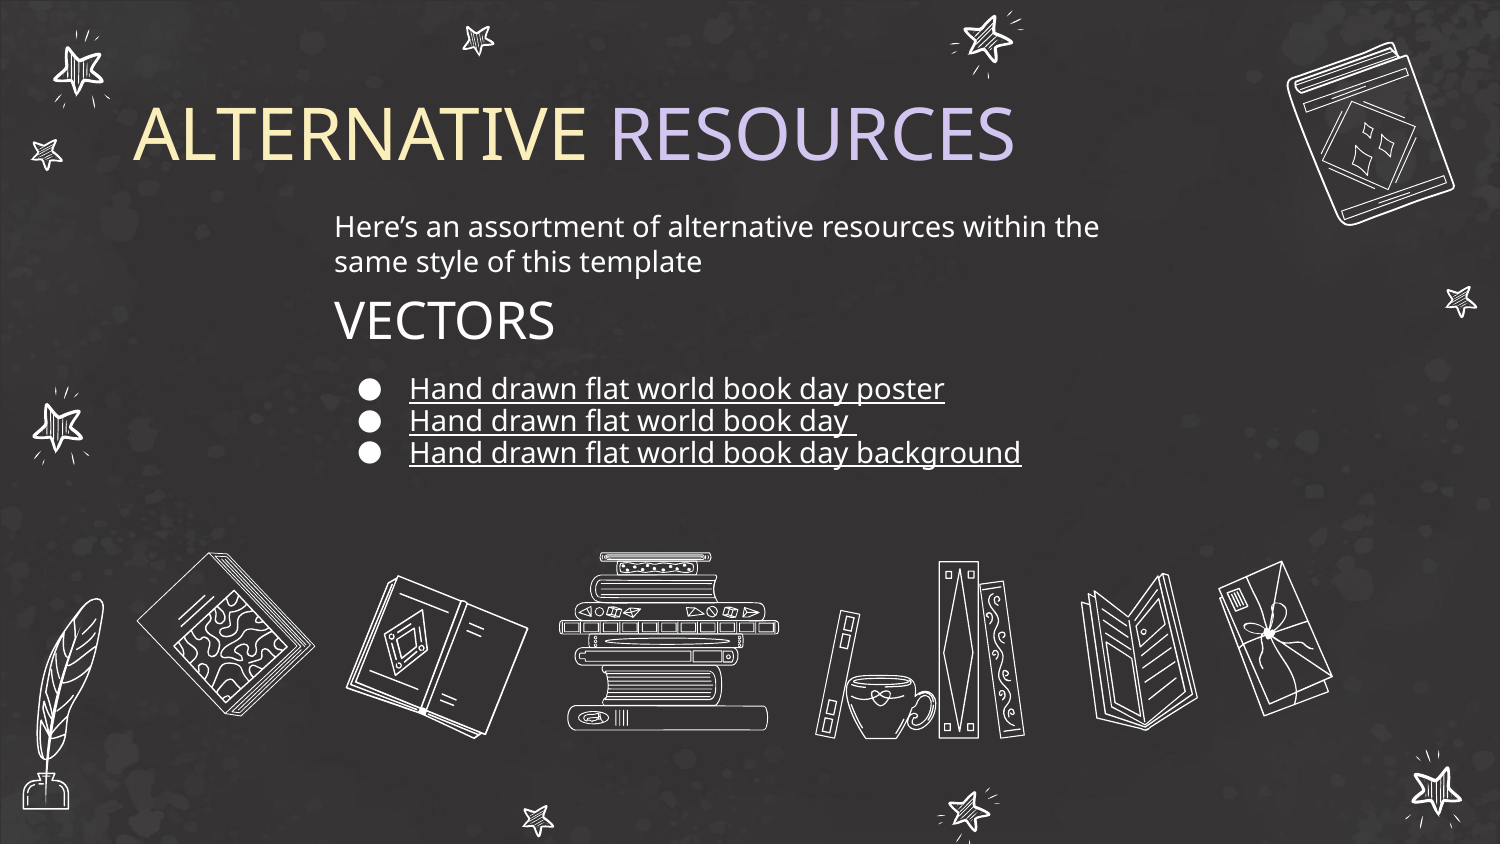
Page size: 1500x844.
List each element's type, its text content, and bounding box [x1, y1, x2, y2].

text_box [136, 552, 316, 717]
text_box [1198, 584, 1350, 696]
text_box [345, 574, 529, 740]
picture [2, 2, 1499, 844]
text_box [558, 552, 780, 731]
subtitle Here’s an assortment of alternative resources within the same style of this template VECTORS Hand drawn flat world book day poster Hand drawn flat world book day Hand drawn flat world book day background [319, 193, 1181, 496]
title ALTERNATIVE RESOURCES [118, 72, 1382, 167]
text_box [1064, 569, 1214, 731]
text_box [814, 560, 1026, 740]
